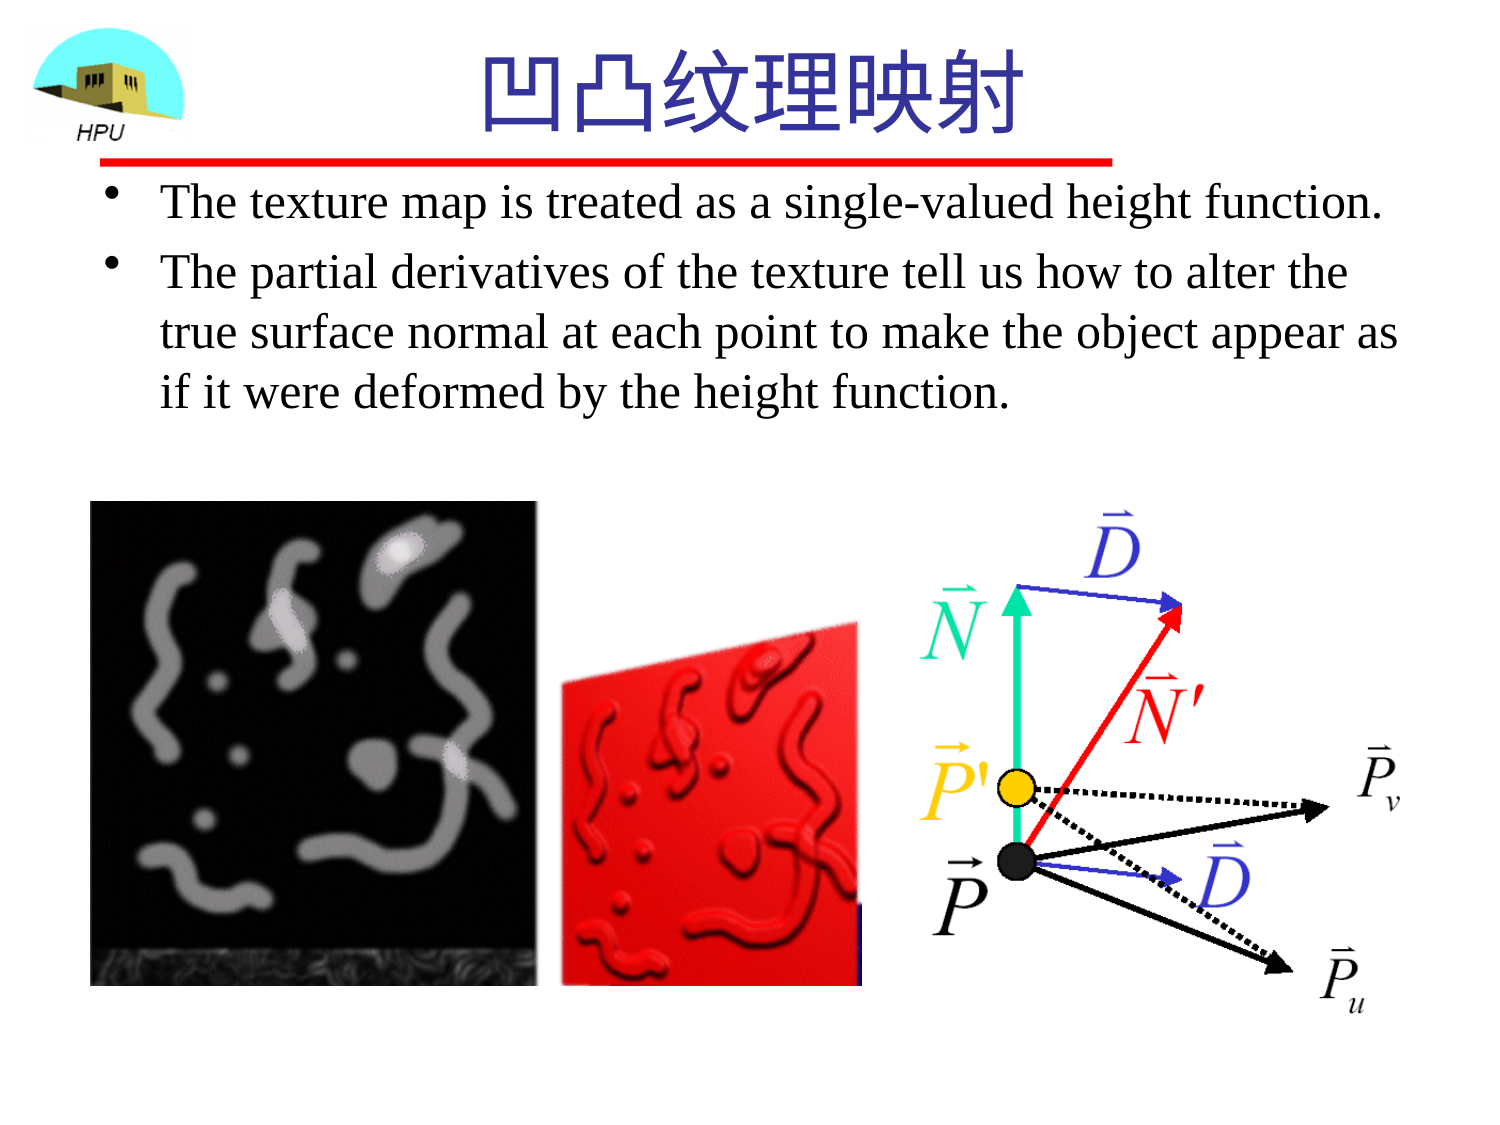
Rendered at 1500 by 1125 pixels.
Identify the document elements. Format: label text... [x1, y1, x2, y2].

list The texture map is treated as a single-valued height function. The partial derivatives of the texture tell us how to alter the true surface normal at each point to make the object appear as if it were deformed by the height function. [88, 160, 1439, 904]
title 凹凸纹理映射 [76, 19, 1427, 161]
picture [90, 501, 862, 986]
picture [24, 24, 76, 154]
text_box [899, 487, 1431, 1028]
